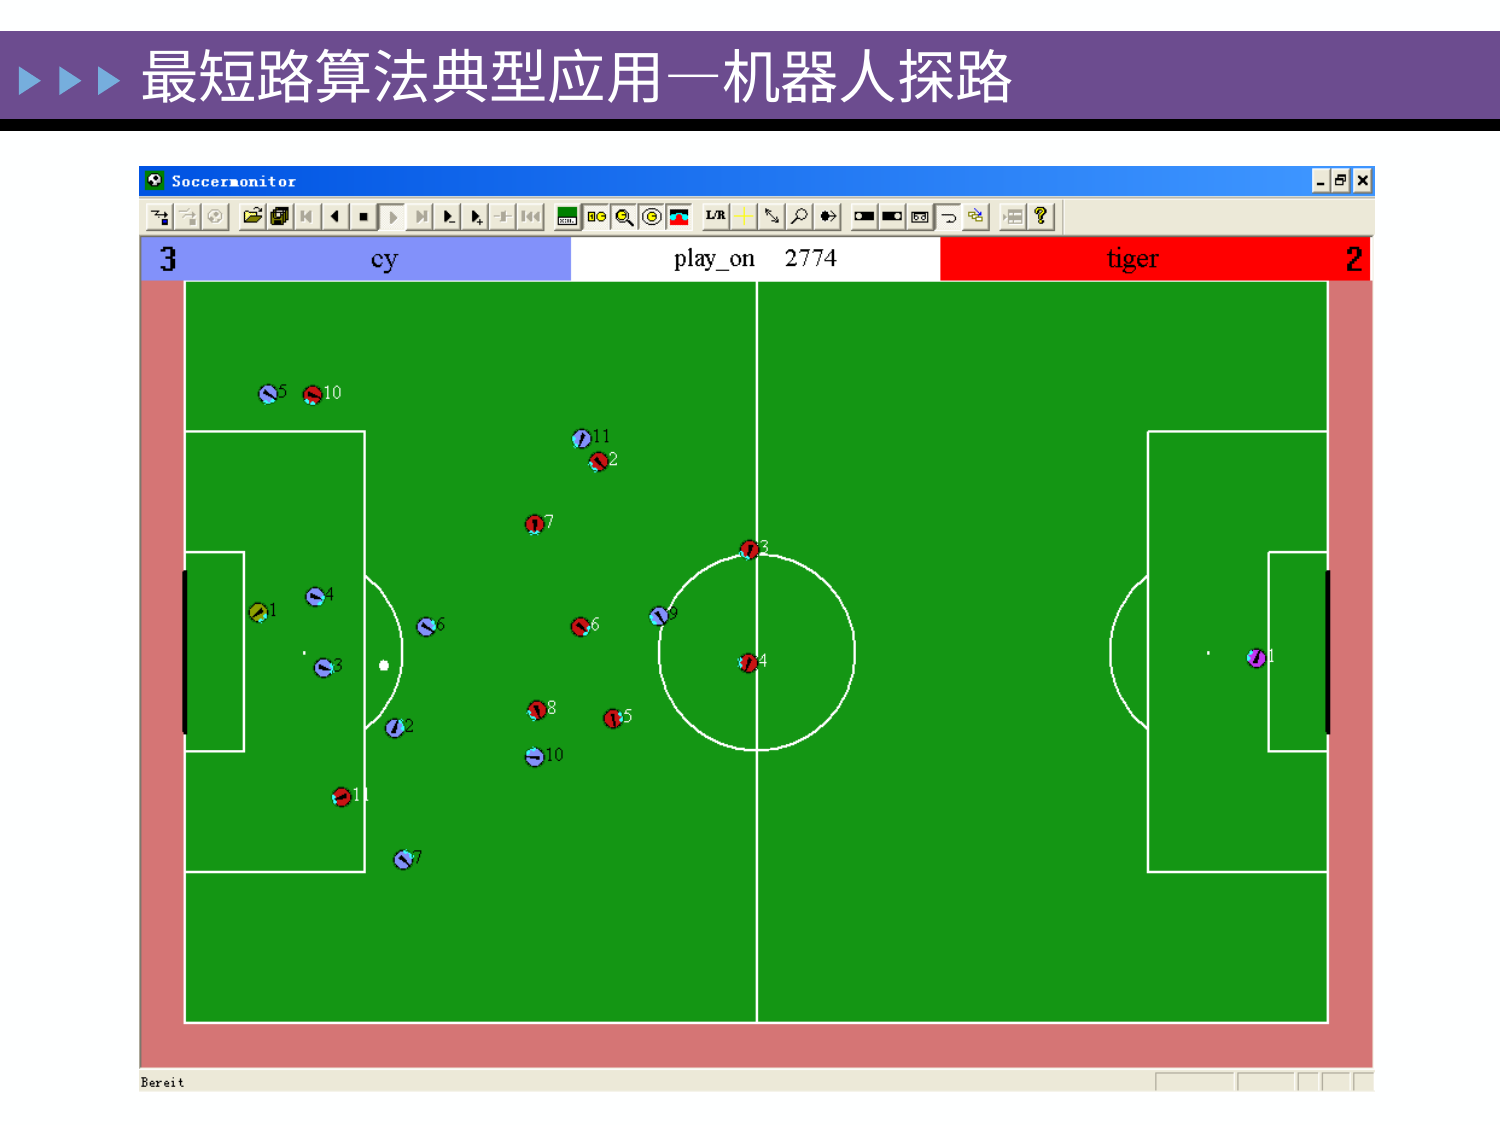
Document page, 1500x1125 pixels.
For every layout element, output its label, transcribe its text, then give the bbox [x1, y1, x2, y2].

text_box 最短路算法典型应用—机器人探路 [125, 12, 1472, 139]
picture [139, 166, 1375, 1094]
